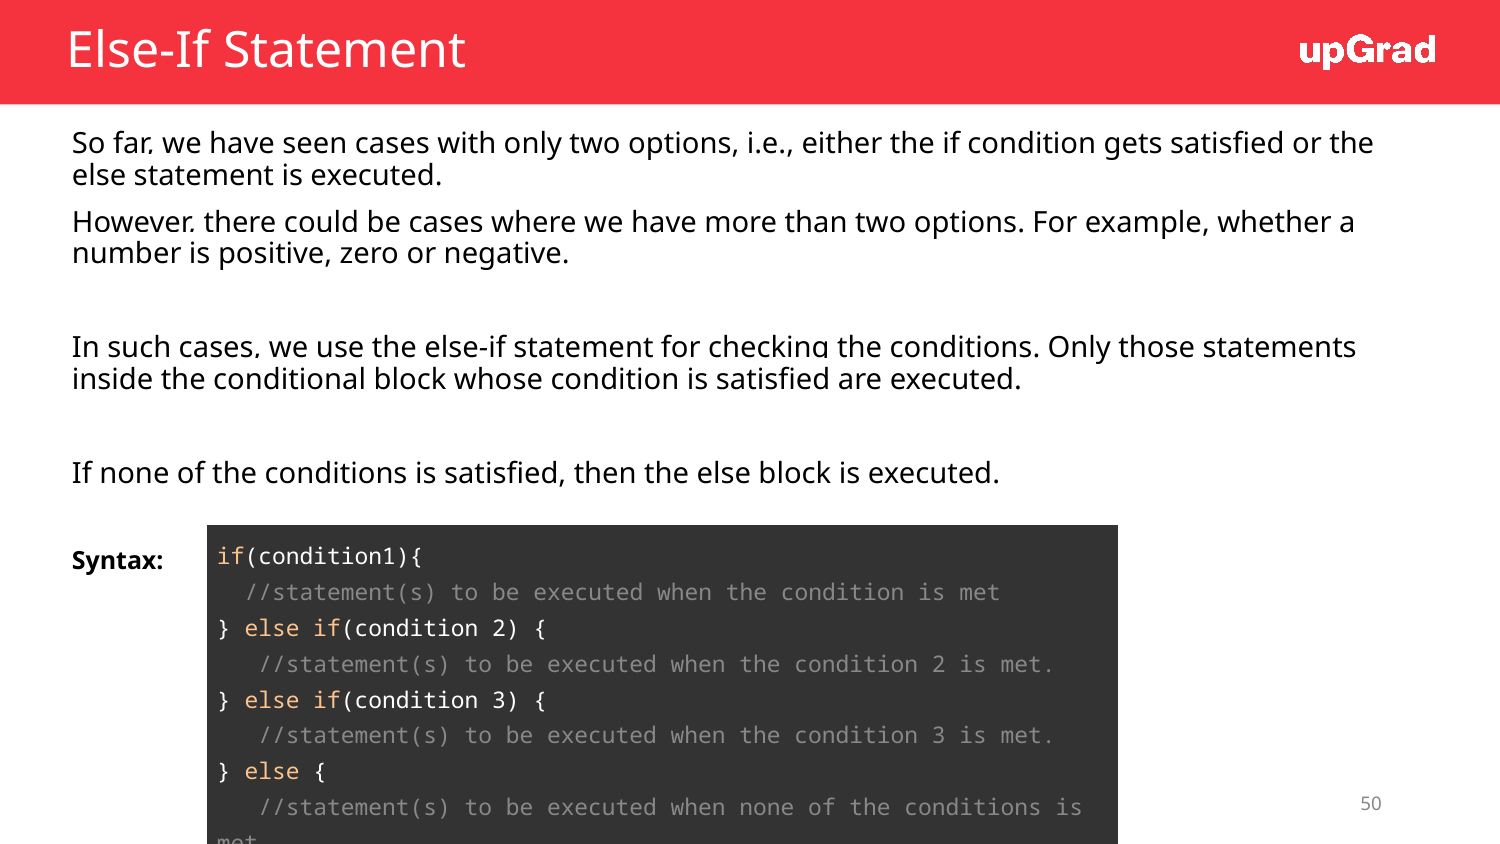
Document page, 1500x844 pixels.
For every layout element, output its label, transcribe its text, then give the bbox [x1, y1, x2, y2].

table_header if(condition1){ //statement(s) to be executed when the condition is met } else if(condition 2) { //statement(s) to be executed when the condition 2 is met. } else if(condition 3) { //statement(s) to be executed when the condition 3 is met. } else { //statement(s) to be executed when none of the conditions is met. } [207, 525, 1118, 844]
list So far, we have seen cases with only two options, i.e., either the if condition gets satisfied or the else statement is executed. However, there could be cases where we have more than two options. For example, whether a number is positive, zero or negative. In such cases, we use the else-if statement for checking the conditions. Only those statements inside the conditional block whose condition is satisfied are executed. If none of the conditions is satisfied, then the else block is executed. Syntax: [56, 121, 1406, 728]
slide_number ‹#› [1118, 782, 1397, 827]
picture [1300, 34, 1435, 70]
title Else-If Statement [51, 20, 665, 83]
